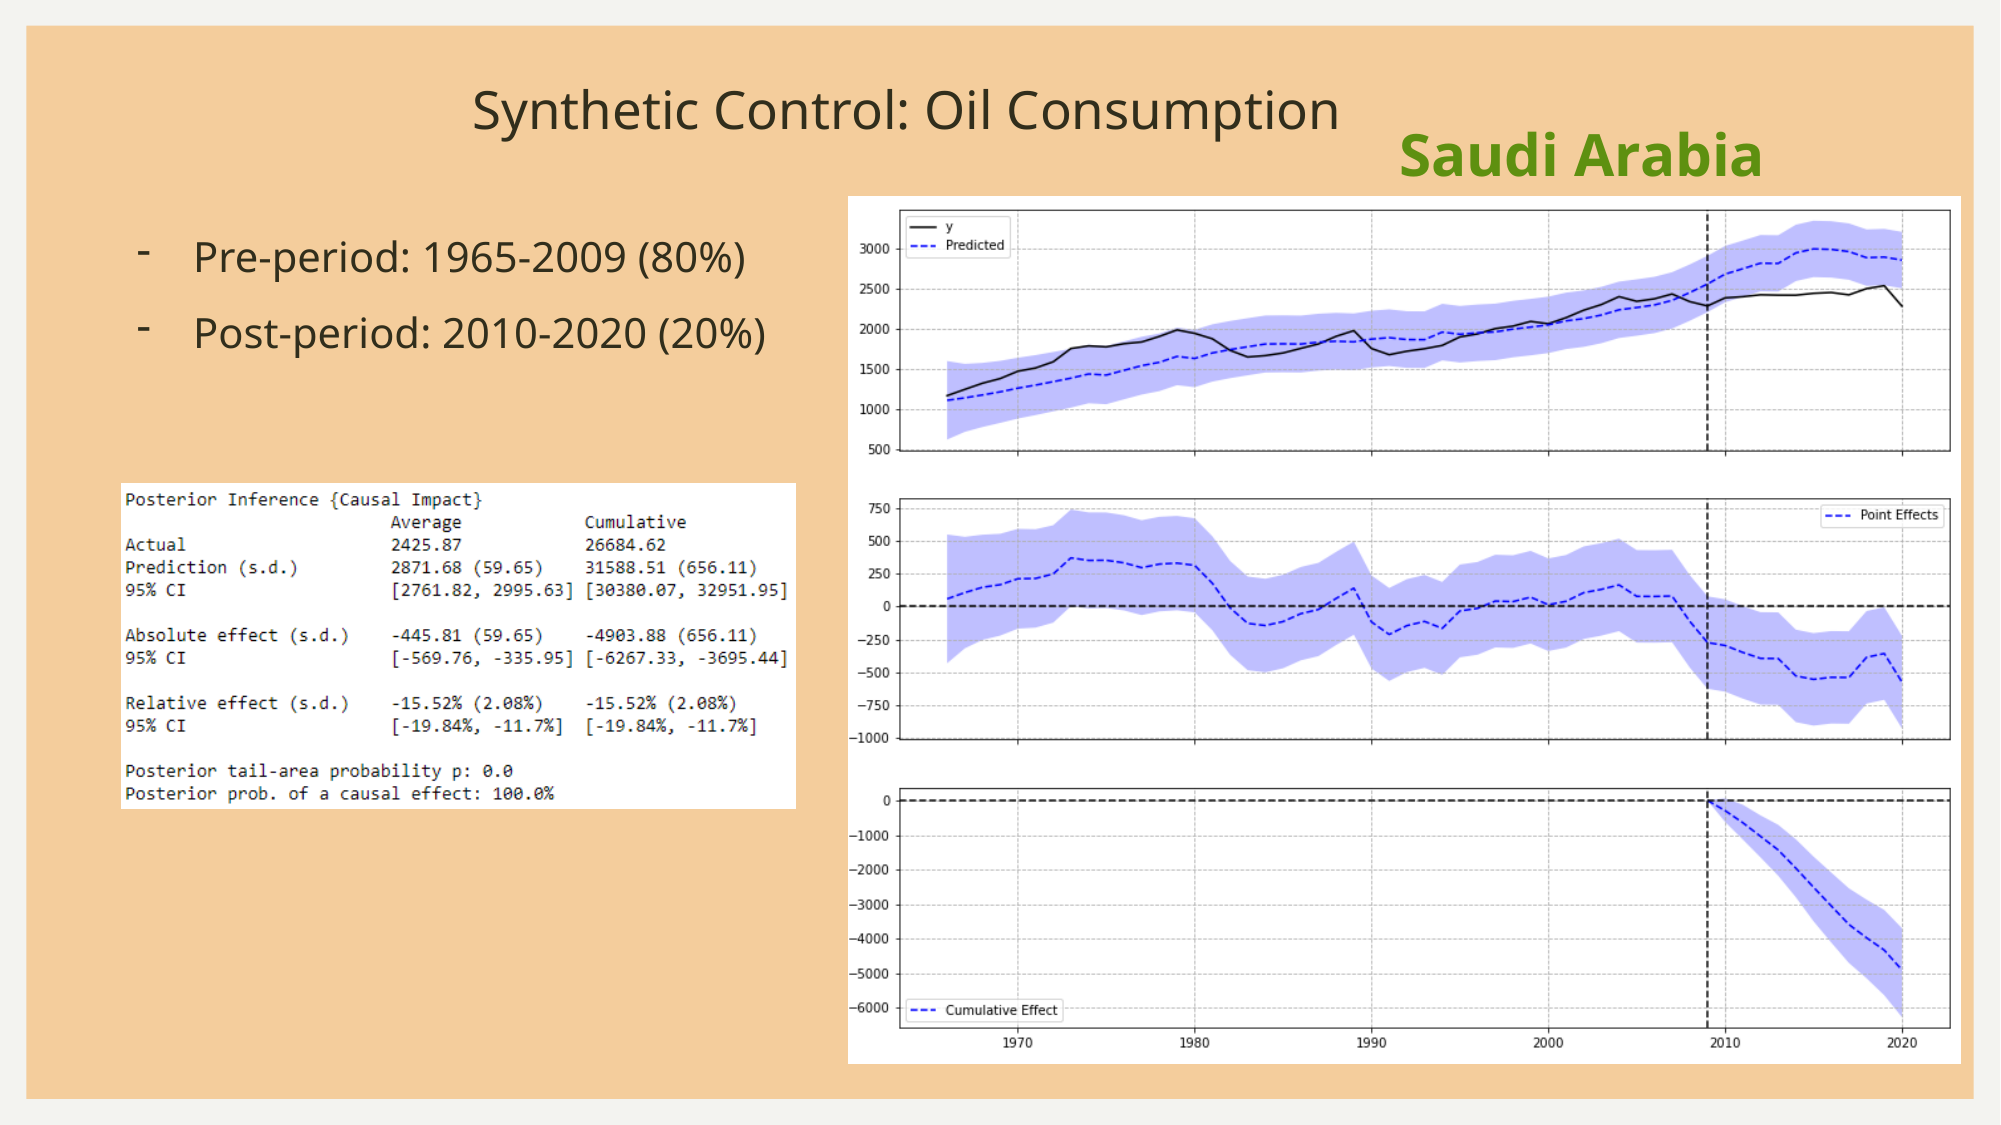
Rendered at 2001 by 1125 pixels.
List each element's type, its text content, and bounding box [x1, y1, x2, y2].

picture [121, 483, 796, 809]
title Synthetic Control: Oil Consumption [416, 61, 1397, 148]
picture [848, 196, 1961, 1064]
list Pre-period: 1965-2009 (80%) Post-period: 2010-2020 (20%) [121, 218, 786, 483]
text_box Saudi Arabia [1384, 110, 1831, 195]
